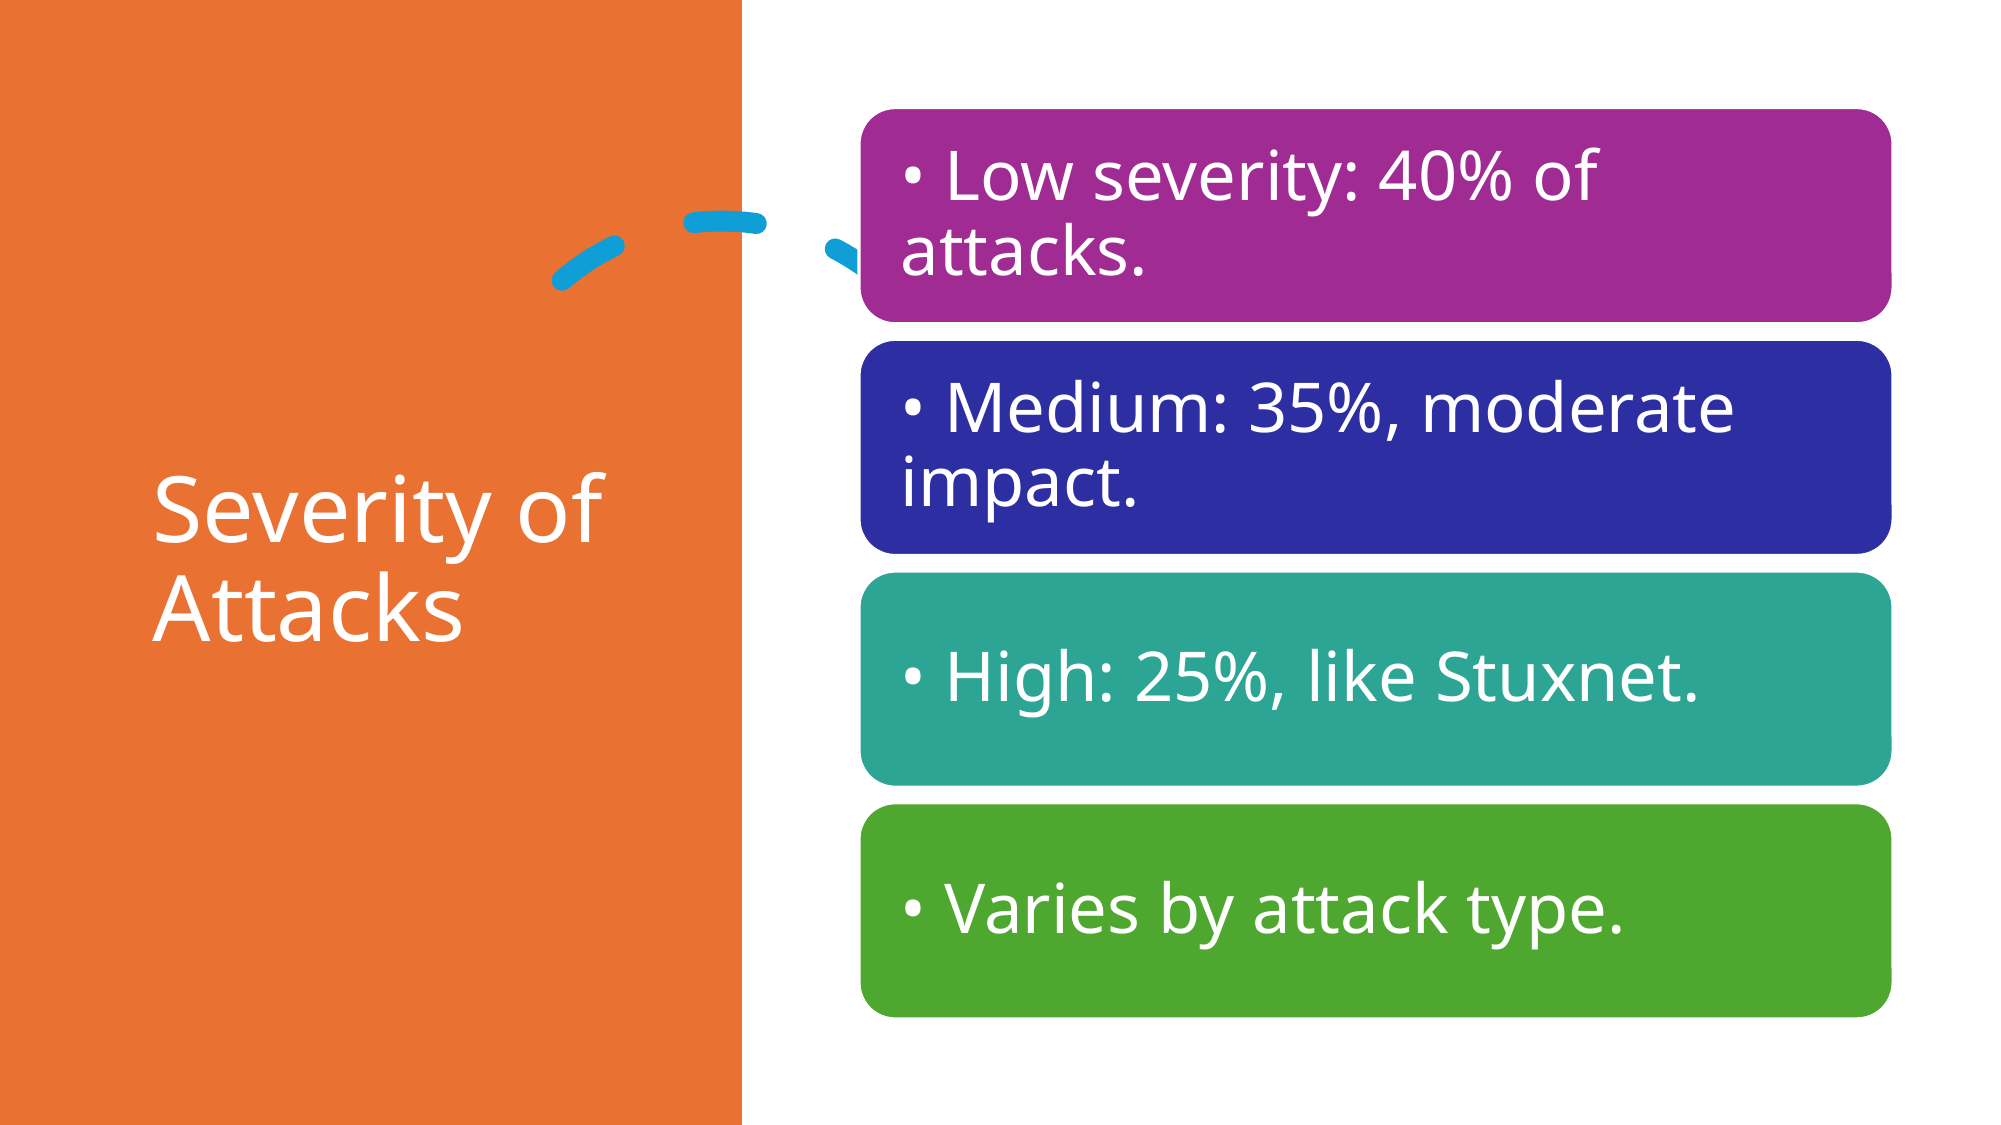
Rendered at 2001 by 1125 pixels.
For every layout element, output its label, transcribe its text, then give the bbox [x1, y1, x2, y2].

text_box [0, 0, 743, 1125]
title Severity of Attacks [137, 105, 622, 1020]
text_box [743, 0, 2000, 1125]
text_box [622, 220, 858, 467]
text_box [858, 106, 1894, 1020]
